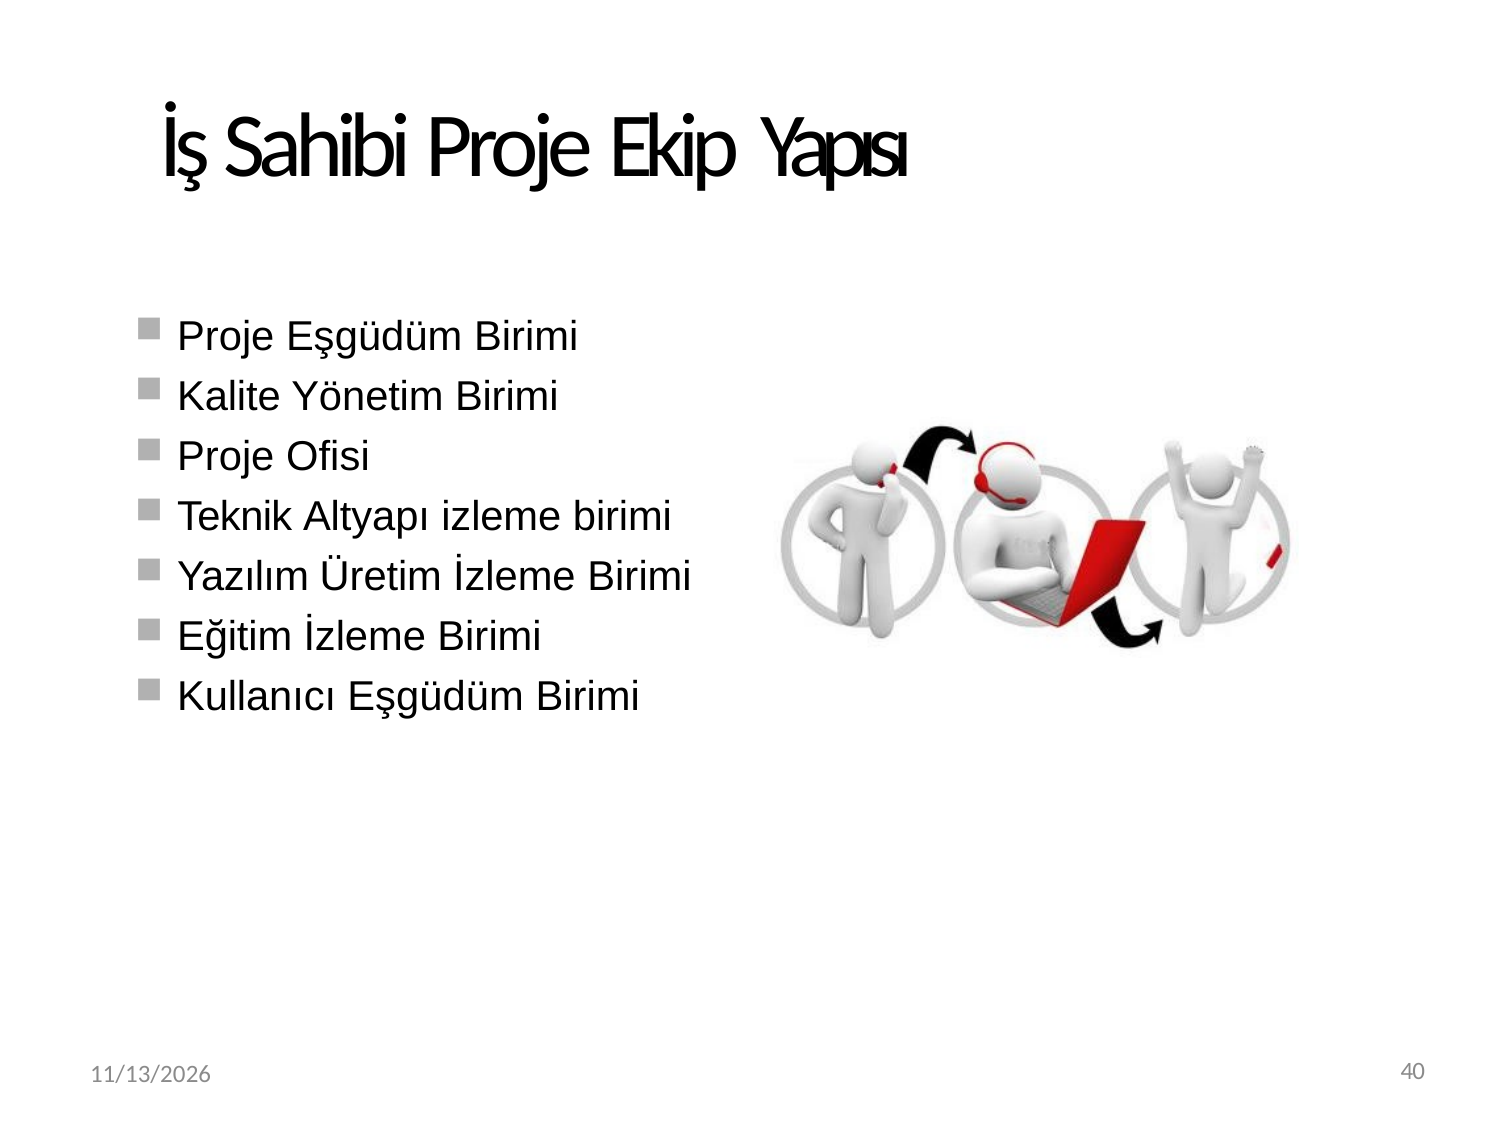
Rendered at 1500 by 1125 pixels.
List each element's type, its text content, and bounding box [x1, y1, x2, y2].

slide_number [75, 1042, 425, 1103]
title İş Sahibi Proje Ekip Yapısı [75, 43, 1425, 234]
text_box [773, 416, 1299, 658]
slide_number 40 [1074, 746, 1425, 1125]
text_box Proje Eşgüdüm Birimi Kalite Yönetim Birimi Proje Ofisi Teknik Altyapı izleme birimi Yazılım Üretim İzleme Birimi Eğitim İzleme Birimi Kullanıcı Eşgüdüm Birimi [132, 297, 699, 720]
